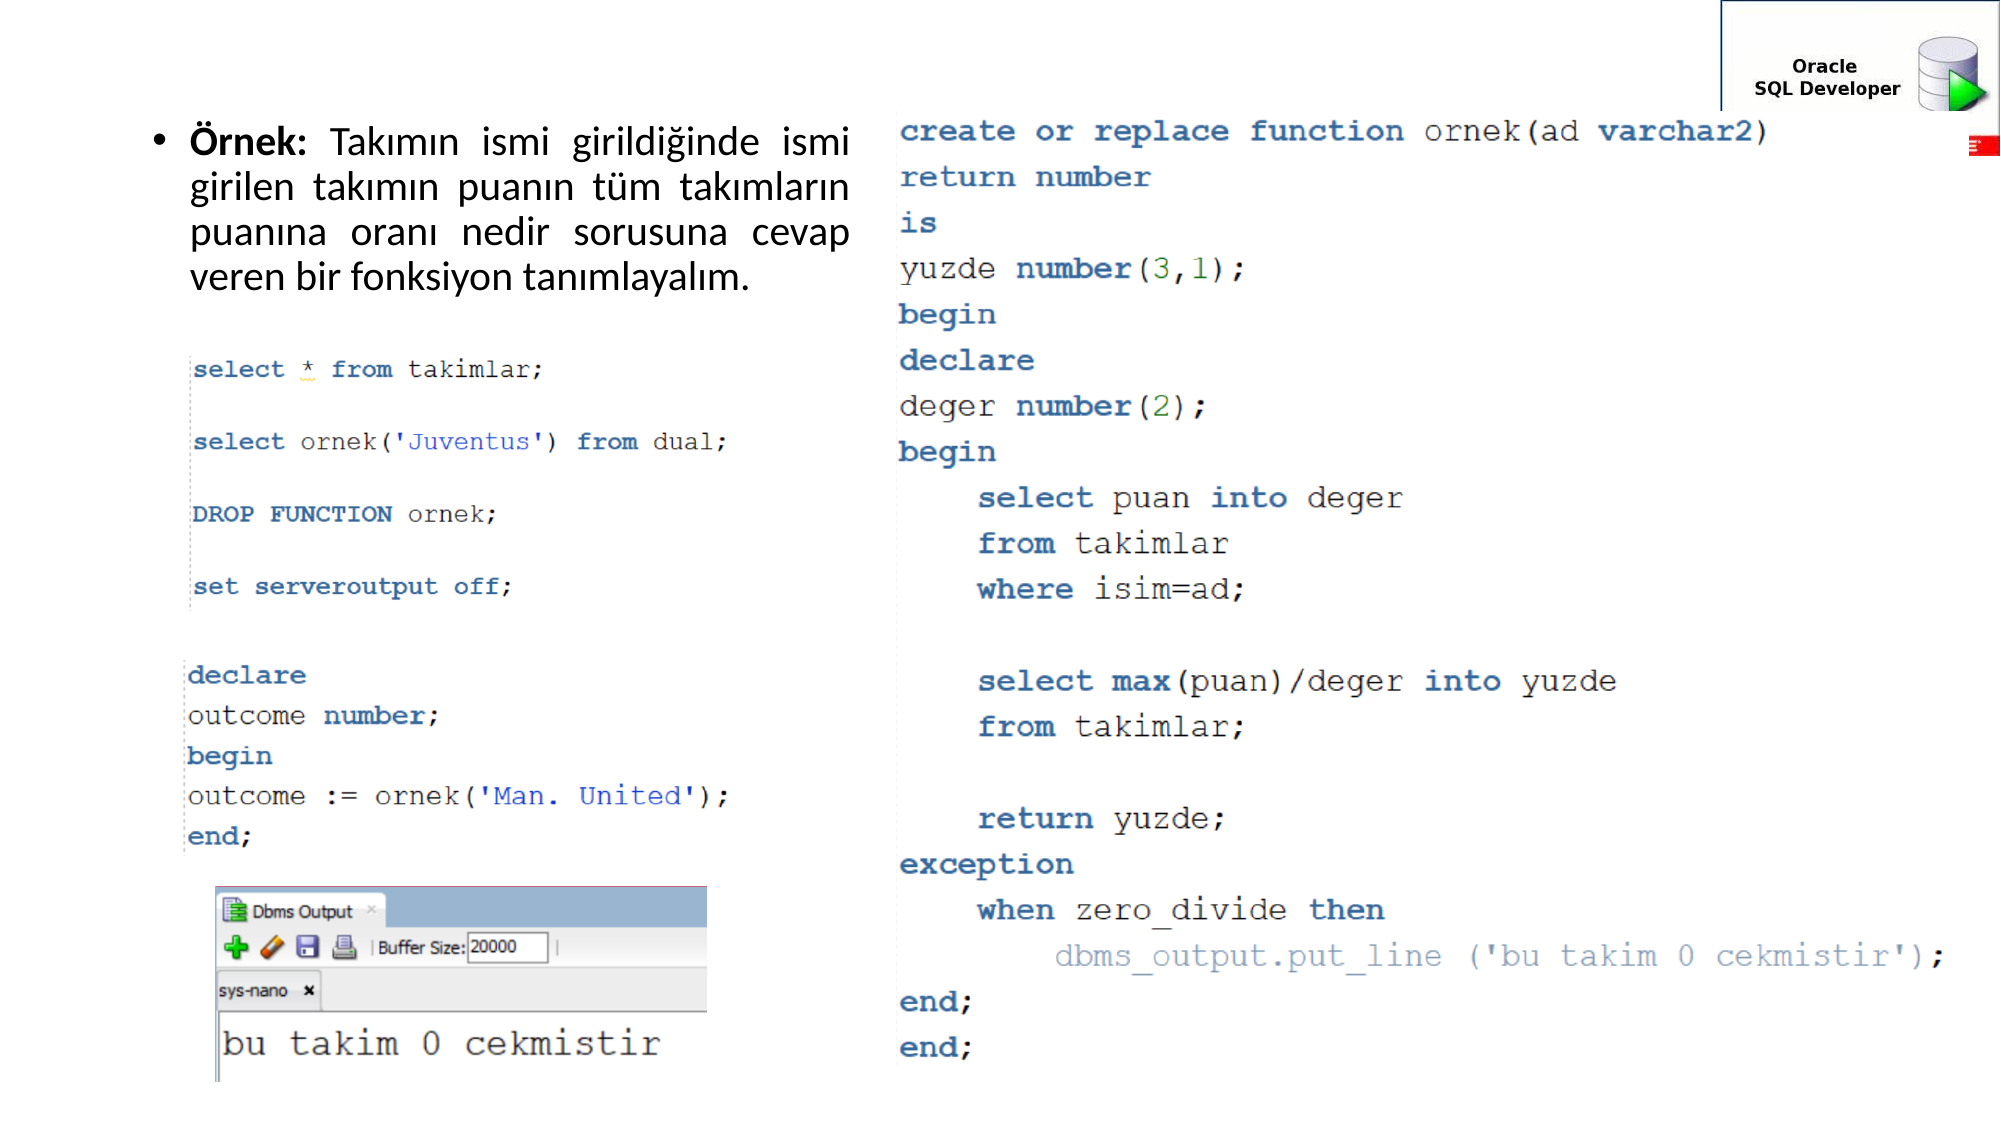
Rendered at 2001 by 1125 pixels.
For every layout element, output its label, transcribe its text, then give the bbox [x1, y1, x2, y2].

picture [896, 0, 2000, 1066]
picture [215, 886, 707, 1082]
picture [183, 660, 739, 856]
list Örnek: Takımın ismi girildiğinde ismi girilen takımın puanın tüm takımların puanına oranı nedir sorusuna cevap veren bir fonksiyon tanımlayalım. [137, 111, 866, 1014]
picture [183, 356, 766, 611]
